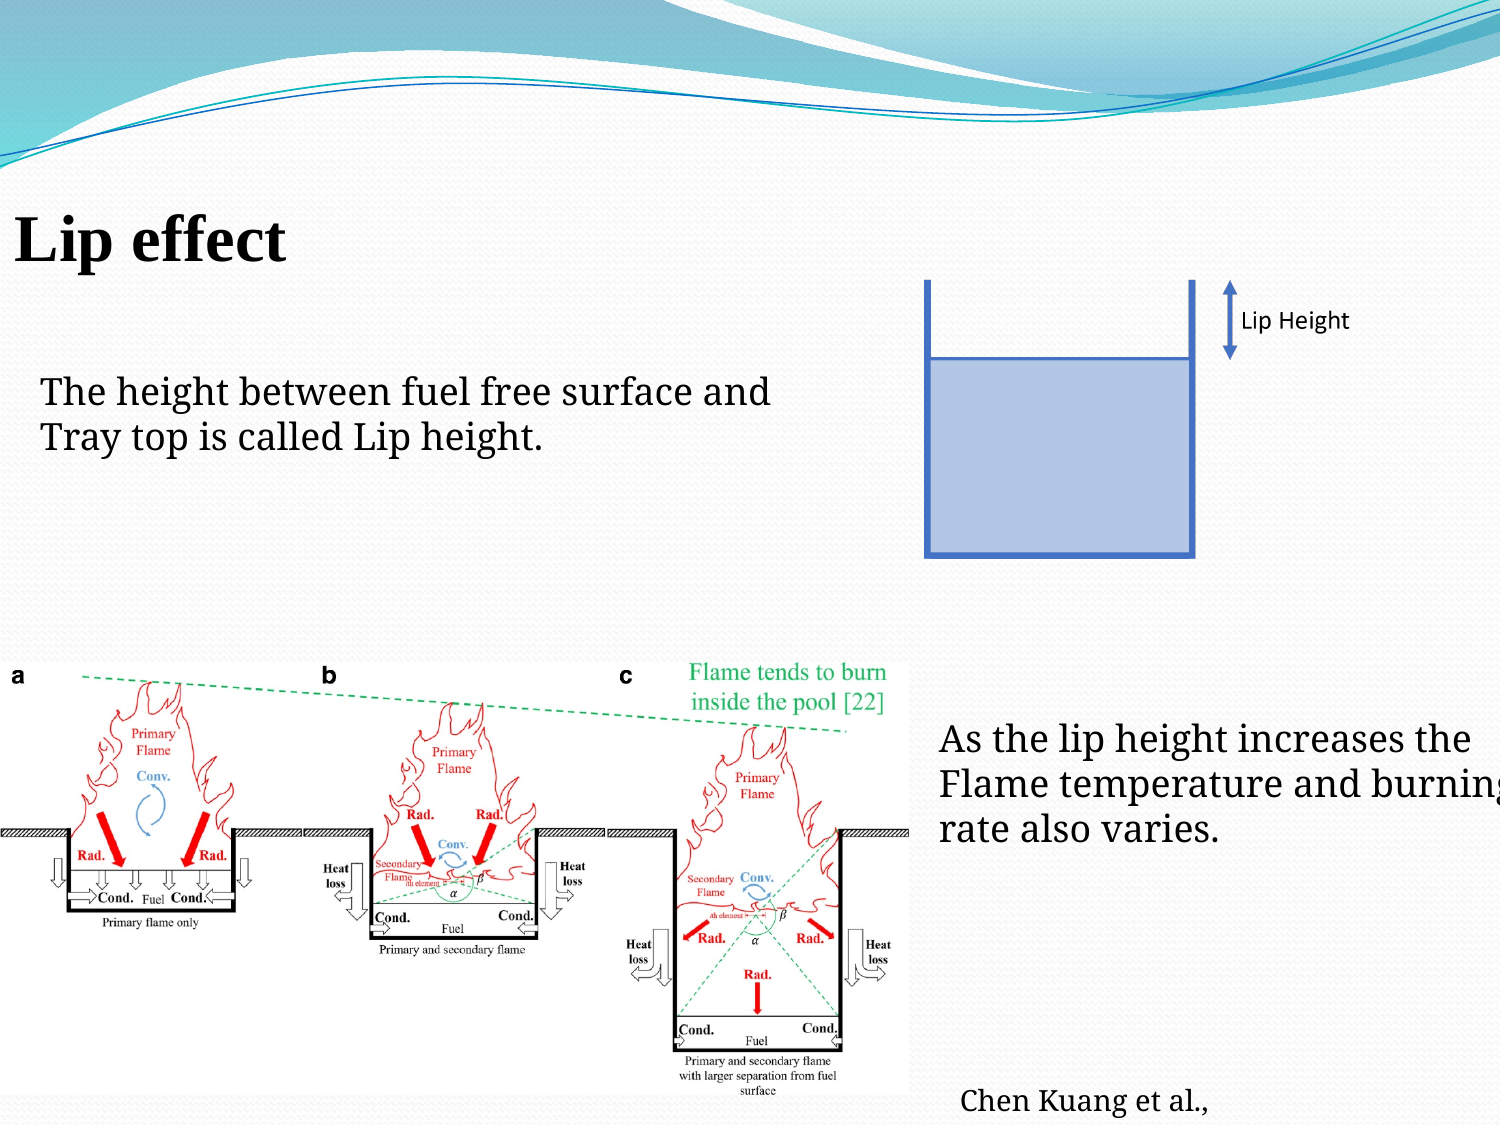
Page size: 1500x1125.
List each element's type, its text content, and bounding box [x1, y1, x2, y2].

picture [924, 265, 1366, 562]
text_box The height between fuel free surface and Tray top is called Lip height. [25, 360, 787, 466]
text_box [917, 266, 924, 283]
picture [0, 662, 909, 1096]
text_box As the lip height increases the Flame temperature and burning rate also varies. [924, 707, 1500, 858]
text_box Lip effect [0, 187, 1009, 283]
text_box Chen Kuang et al., [937, 1074, 1263, 1125]
